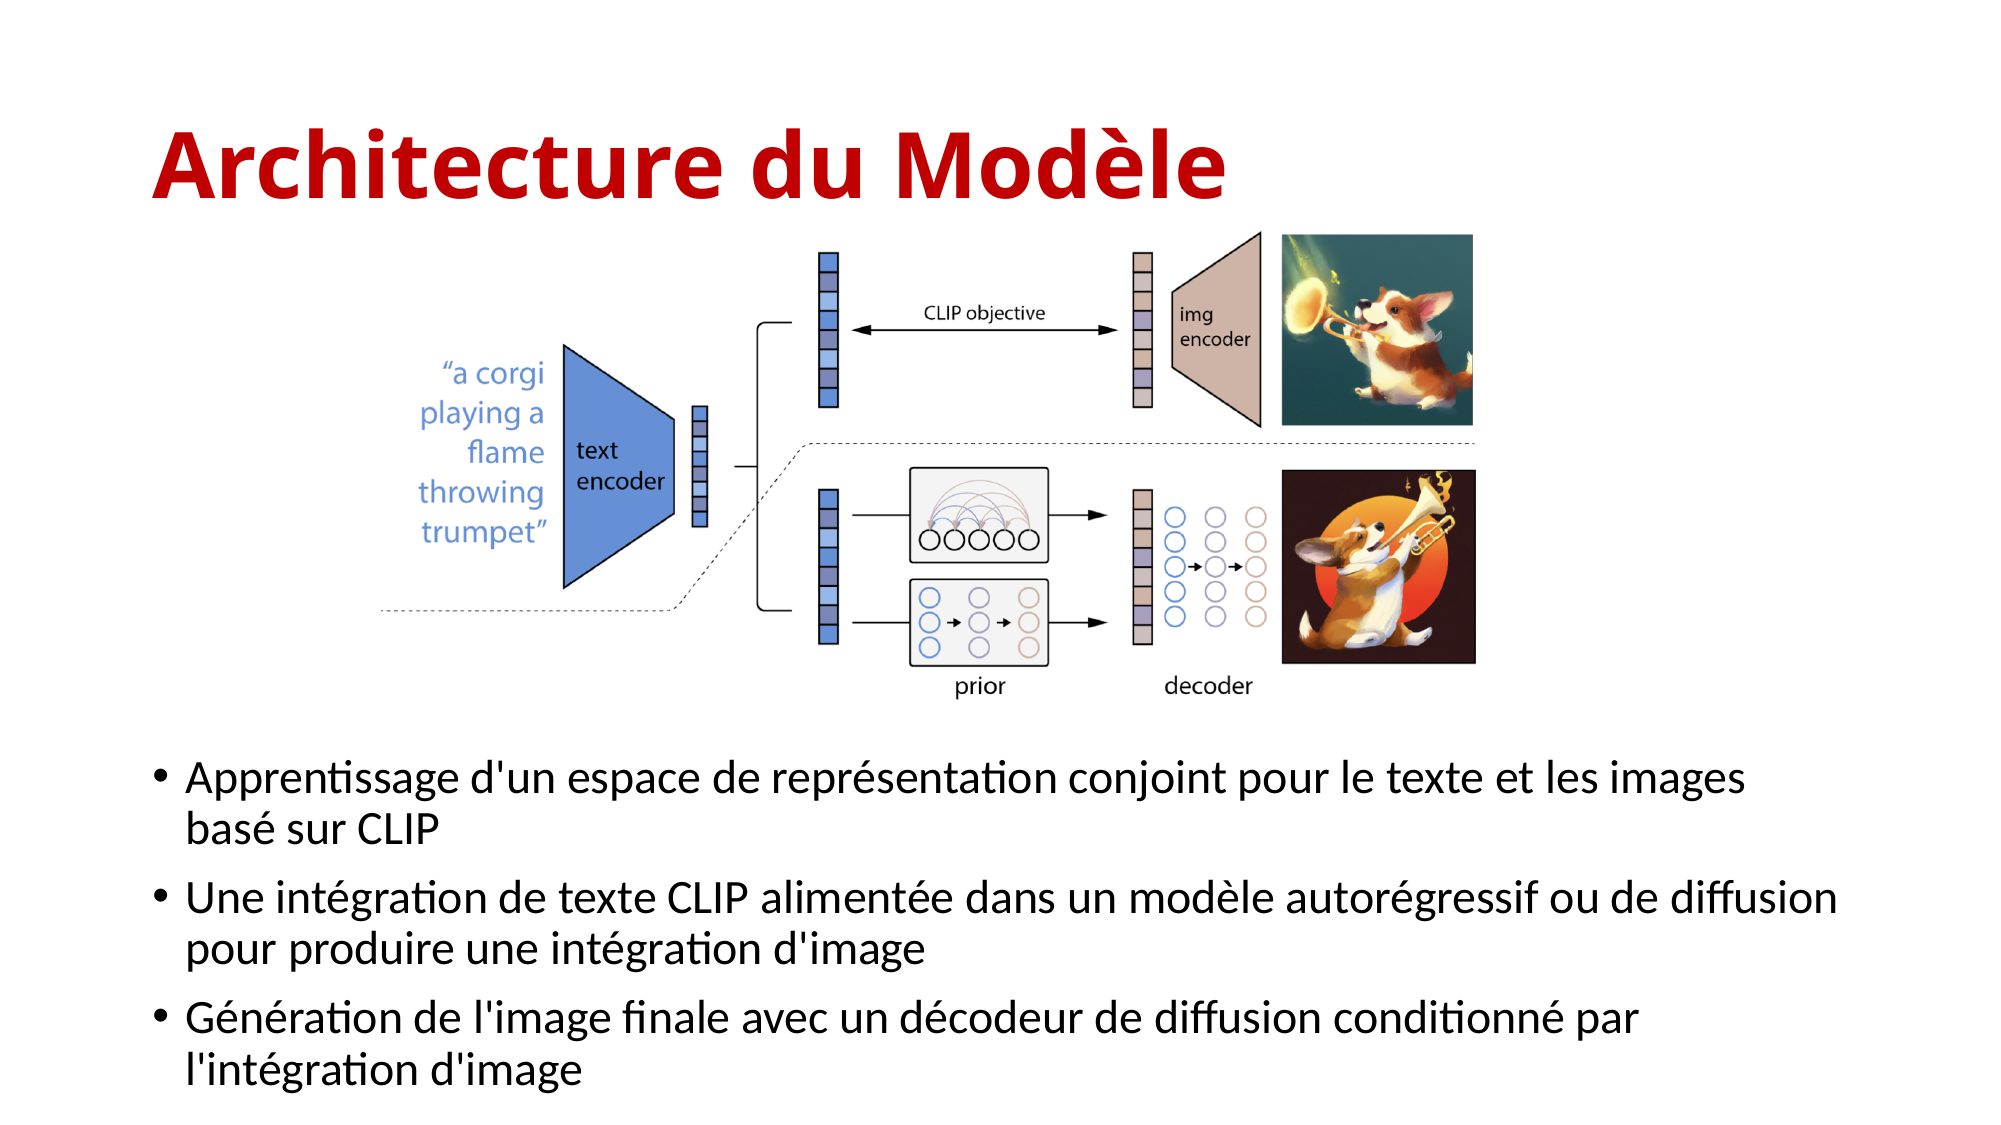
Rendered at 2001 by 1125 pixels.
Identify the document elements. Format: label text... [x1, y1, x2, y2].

picture [315, 217, 1591, 711]
title Architecture du Modèle [137, 59, 1863, 278]
list Apprentissage d'un espace de représentation conjoint pour le texte et les images basé sur CLIP Une intégration de texte CLIP alimentée dans un modèle autorégressif ou de diffusion pour produire une intégration d'image Génération de l'image finale avec un décodeur de diffusion conditionné par l'intégration d'image [137, 396, 1863, 1110]
